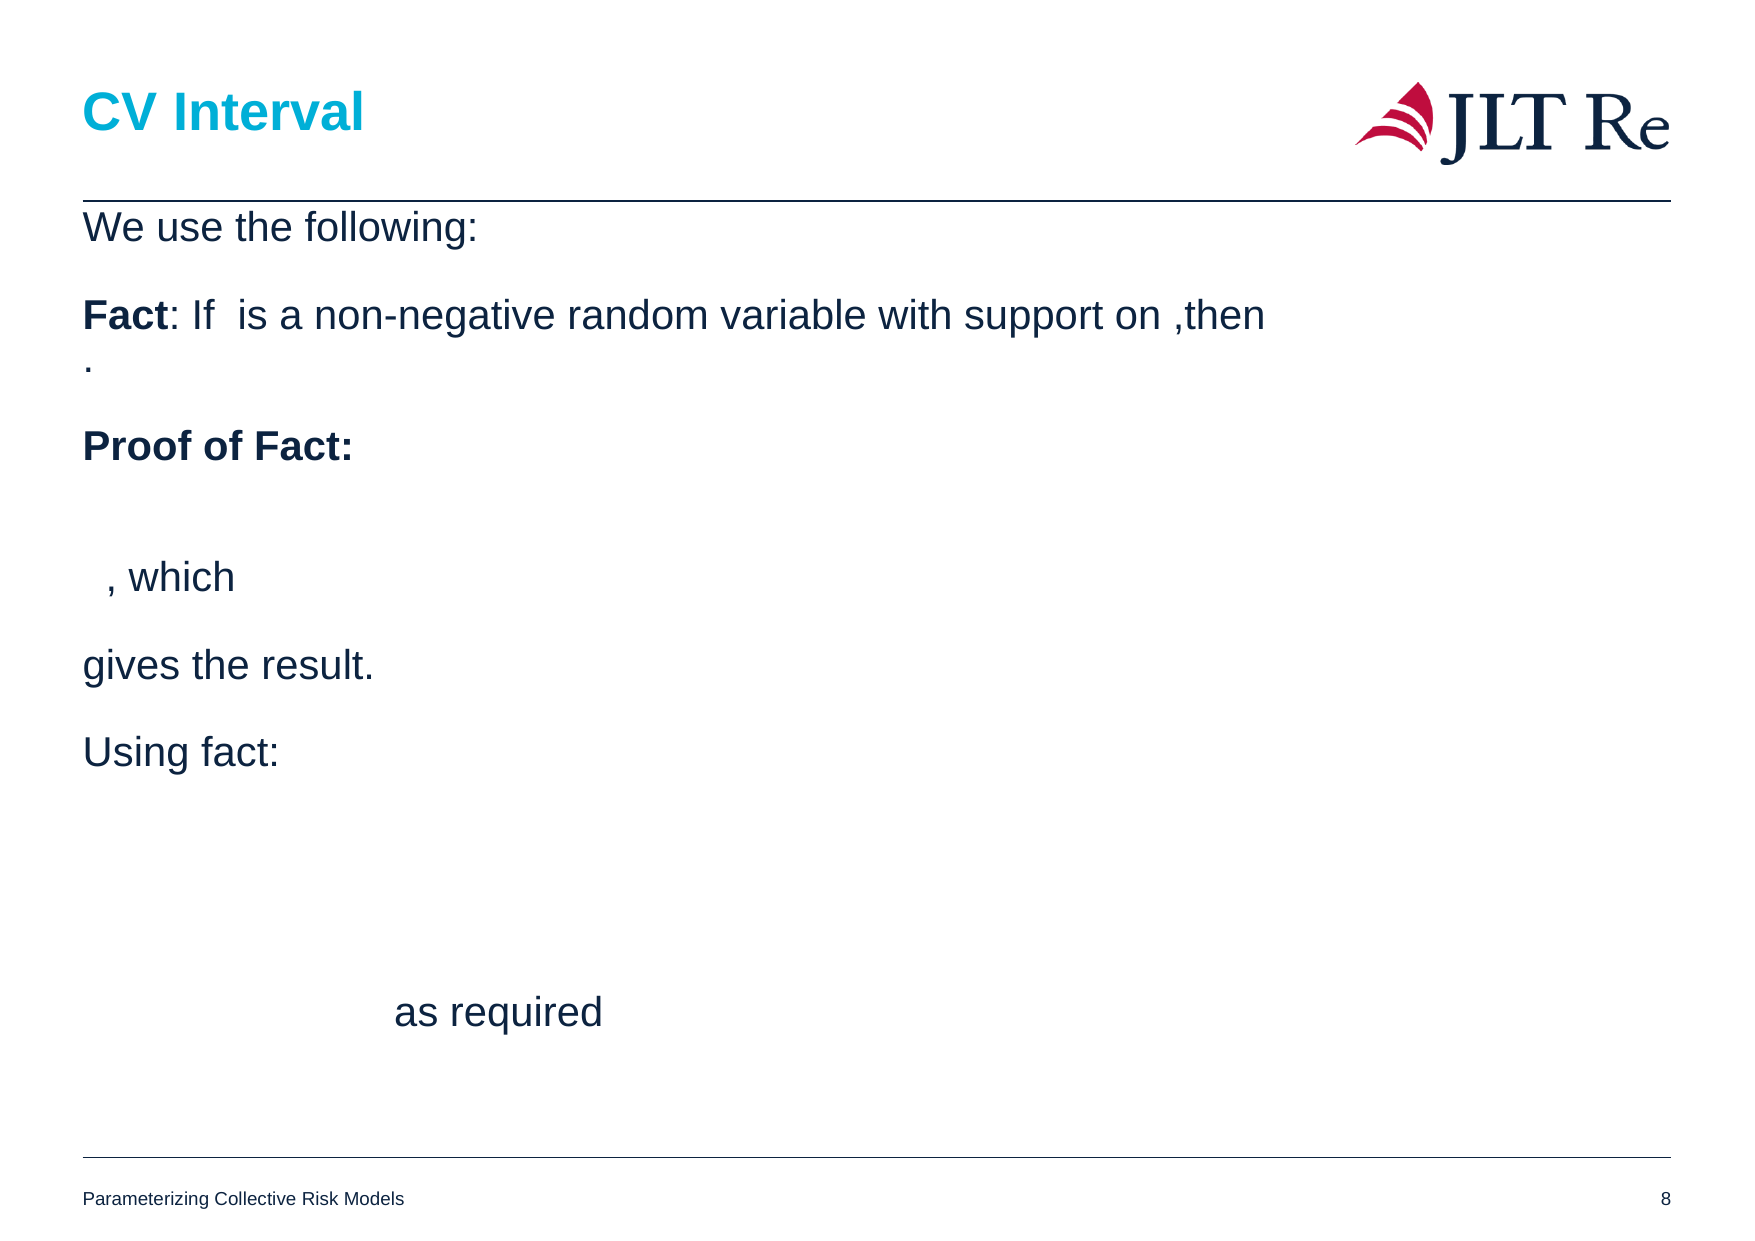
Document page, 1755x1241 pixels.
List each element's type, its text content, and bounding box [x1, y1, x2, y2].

slide_number 8 [1635, 1187, 1672, 1211]
title CV Interval [82, 76, 1399, 148]
footer Parameterizing Collective Risk Models [82, 1187, 1129, 1211]
picture [1355, 82, 1669, 165]
